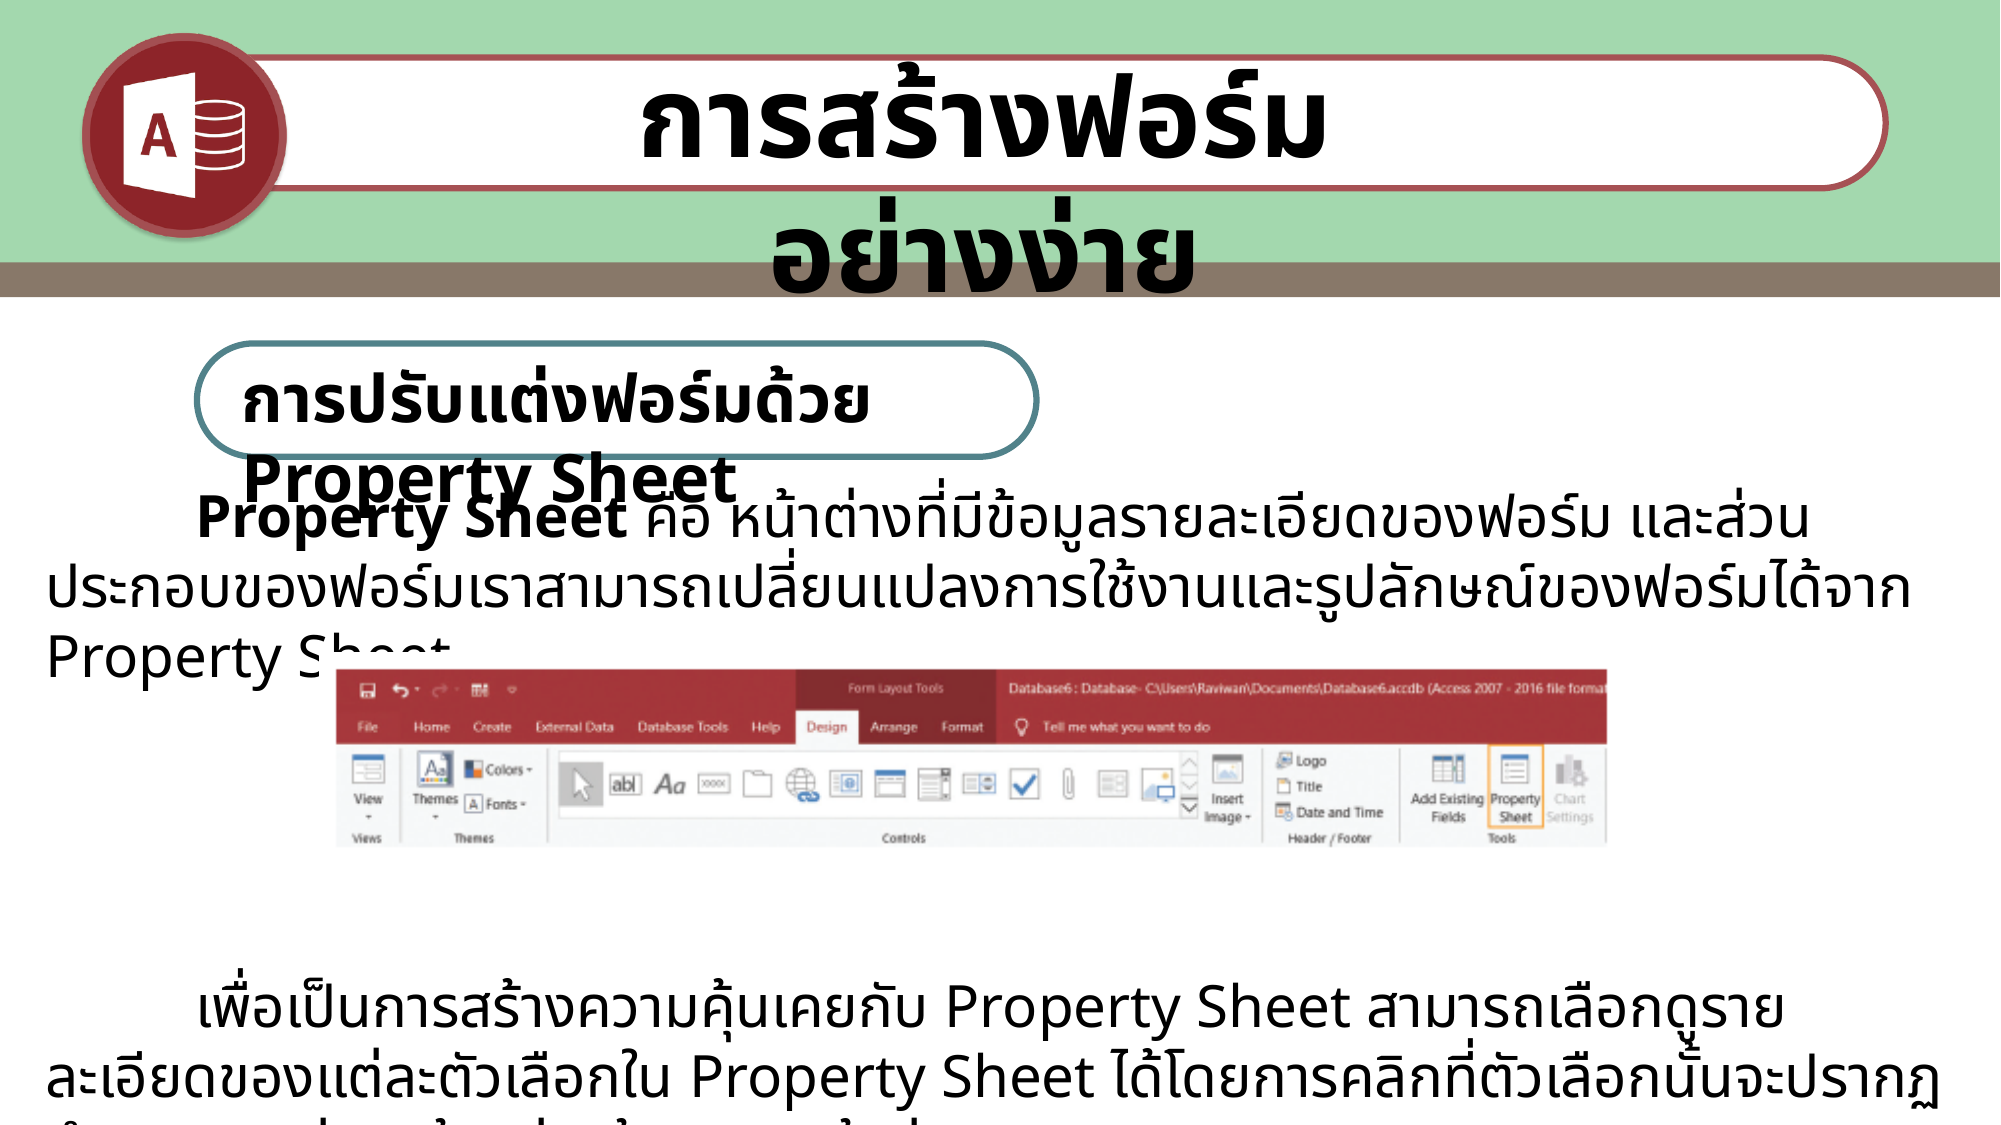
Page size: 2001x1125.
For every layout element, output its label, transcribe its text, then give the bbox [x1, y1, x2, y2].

text_box [0, 263, 2000, 298]
text_box [195, 349, 226, 451]
text_box [230, 342, 1003, 347]
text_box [67, 18, 1886, 252]
text_box การปรับแต่งฟอร์มด้วย Property Sheet [226, 347, 1006, 523]
text_box Property Sheet คือ หน้าต่างที่มีข้อมูลรายละเอียดของฟอร์ม และส่วนประกอบของฟอร์มเราสามารถเปลี่ยนแปลงการใช้งานและรูปลักษณ์ของฟอร์มได้จาก Property Sheet เพื่อเป็นการสร้างความคุ้นเคยกับ Property Sheet สามารถเลือกดูรายละเอียดของแต่ละตัวเลือกใน Property Sheet ได้โดยการคลิกที่ตัวเลือกนั้นจะปรากฏคำอธิบายอยู่ทางด้านล่างซ้ายของหน้าต่าง [30, 471, 1970, 1125]
picture [319, 652, 1629, 883]
text_box [1006, 348, 1038, 452]
text_box [0, 0, 2000, 263]
